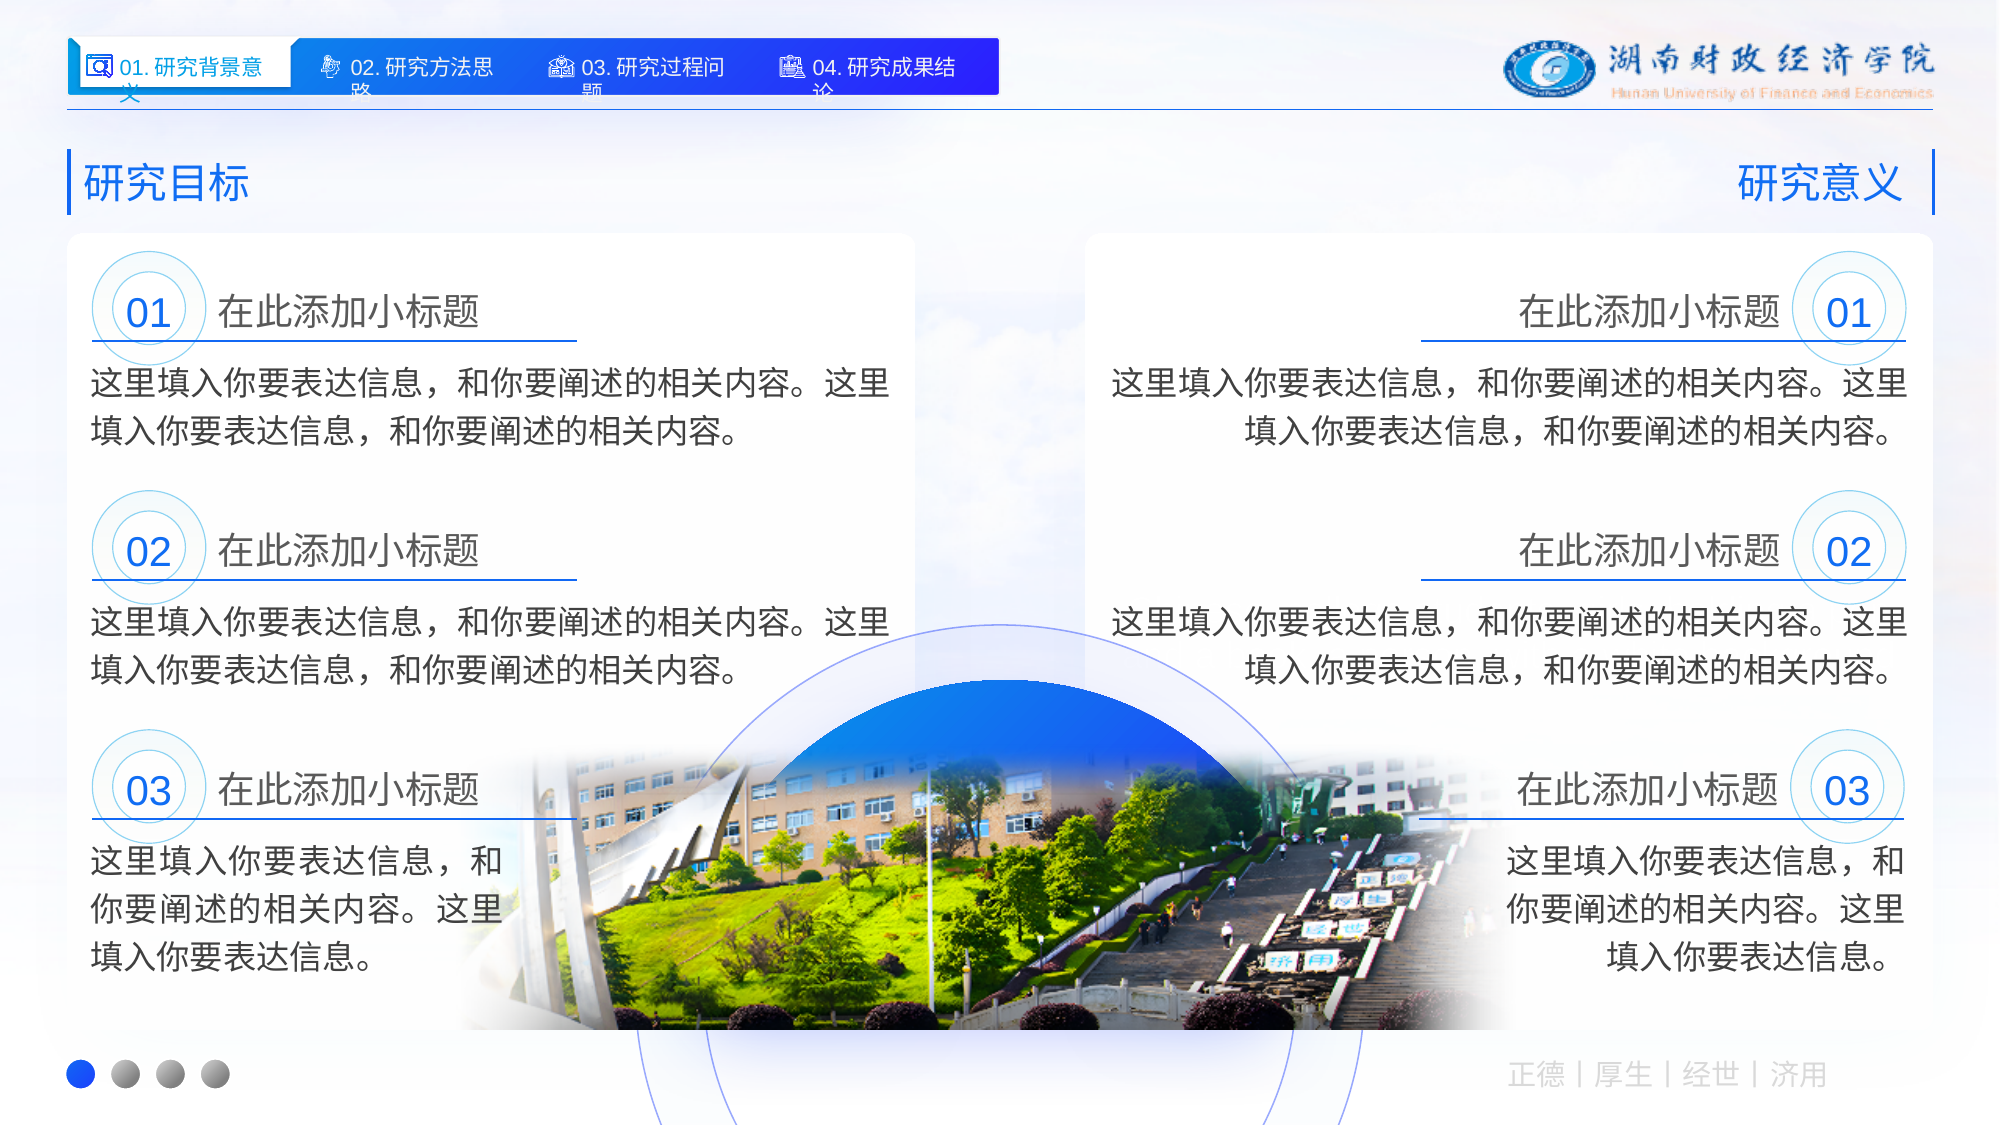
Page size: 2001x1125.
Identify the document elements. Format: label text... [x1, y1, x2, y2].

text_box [90, 251, 892, 448]
text_box [70, 36, 301, 87]
text_box [291, 36, 1000, 96]
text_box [1379, 729, 1906, 975]
text_box 01.研究背景意义 [112, 49, 291, 109]
text_box [86, 54, 113, 78]
text_box 研究目标 [69, 149, 280, 214]
text_box 04.研究成果结论 [805, 49, 984, 109]
text_box 正德丨厚生丨经世丨济用 [1555, 1049, 1952, 1099]
text_box Chinese, college students, girls, holding a pen and a book, a person, with a white background [1084, 232, 1934, 1031]
text_box 02.研究方法思路 [343, 49, 522, 109]
picture [0, 0, 2001, 1125]
text_box [66, 232, 916, 1031]
text_box 03.研究过程问题 [574, 49, 753, 109]
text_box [445, 624, 1555, 1125]
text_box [65, 1058, 231, 1090]
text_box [548, 54, 575, 78]
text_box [90, 729, 618, 975]
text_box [321, 54, 340, 78]
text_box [90, 490, 892, 687]
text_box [1108, 490, 1910, 687]
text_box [779, 54, 806, 78]
text_box [66, 36, 112, 96]
text_box 研究意义 [1722, 149, 1933, 214]
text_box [1108, 251, 1910, 448]
